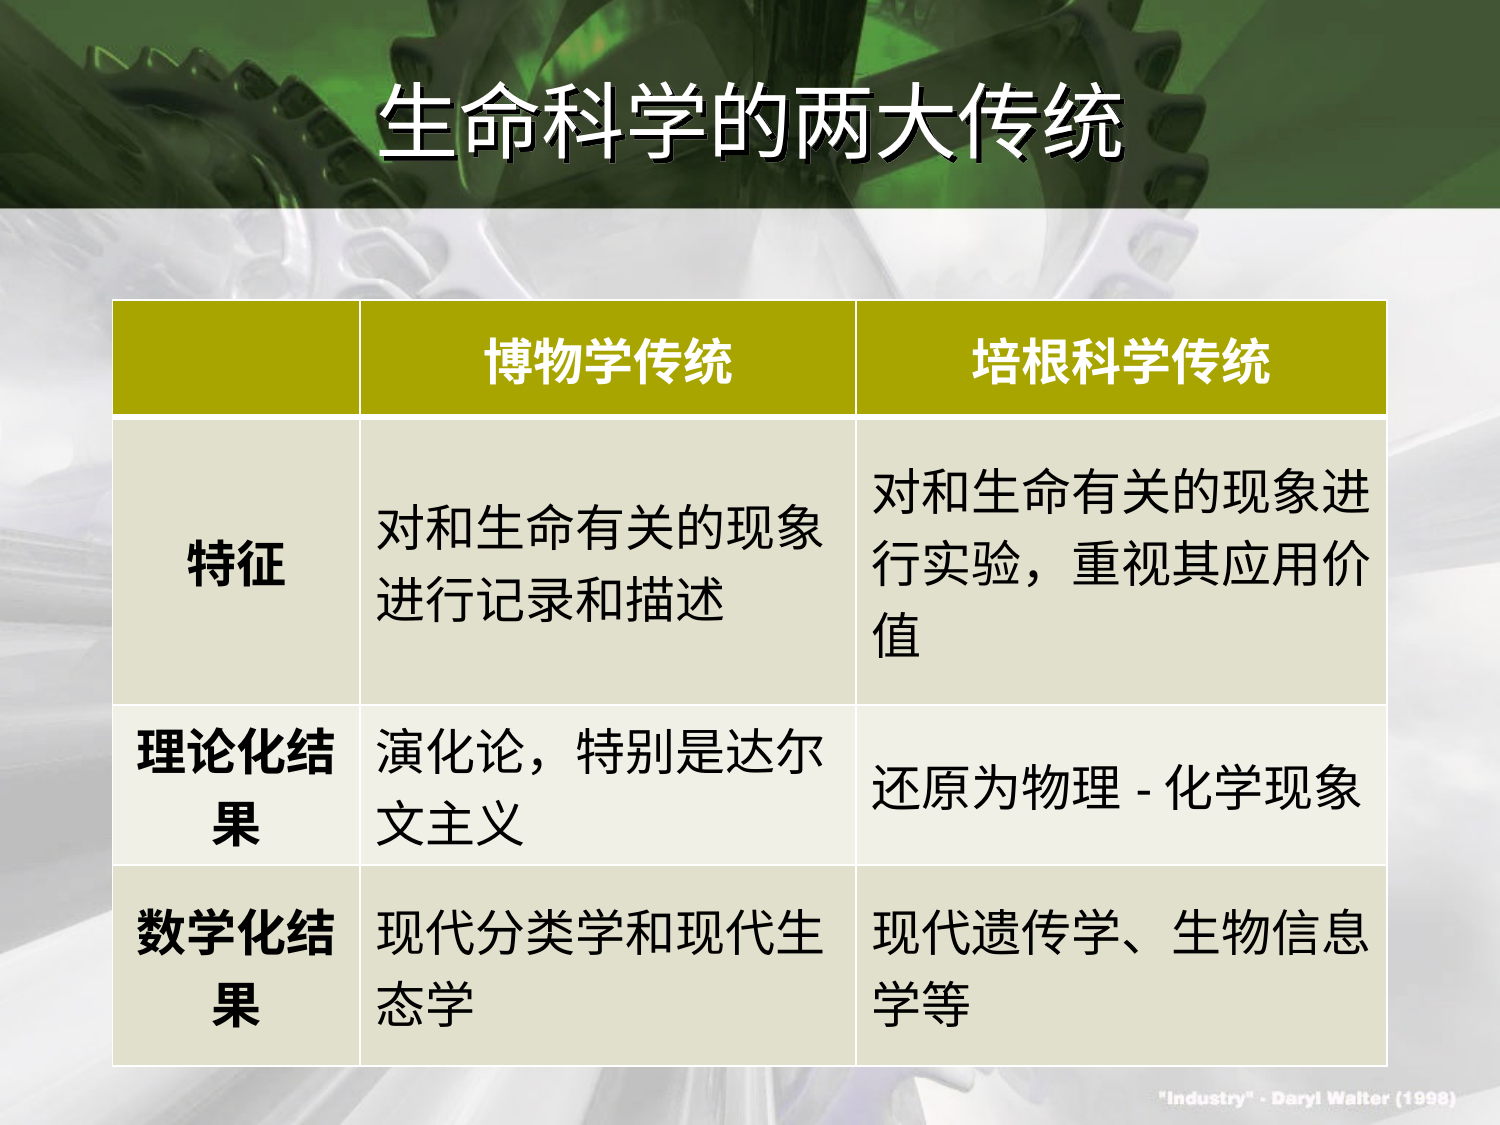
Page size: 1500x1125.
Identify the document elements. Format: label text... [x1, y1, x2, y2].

table_cell 特征 [113, 420, 359, 704]
table_header 培根科学传统 [857, 301, 1386, 414]
picture [0, 0, 1500, 1125]
table_cell 现代遗传学、生物信息学等 [857, 866, 1386, 1065]
table_cell 对和生命有关的现象进行实验，重视其应用价值 [857, 420, 1386, 704]
table_cell 演化论，特别是达尔文主义 [361, 706, 855, 864]
table_header [113, 301, 359, 414]
table_cell 对和生命有关的现象进行记录和描述 [361, 420, 855, 704]
table_cell 还原为物理-化学现象 [857, 706, 1386, 864]
title 生命科学的两大传统 [112, 24, 1388, 213]
table_cell 理论化结果 [113, 706, 359, 864]
table_cell 现代分类学和现代生态学 [361, 866, 855, 1065]
table_header 博物学传统 [361, 301, 855, 414]
table_cell 数学化结果 [113, 866, 359, 1065]
